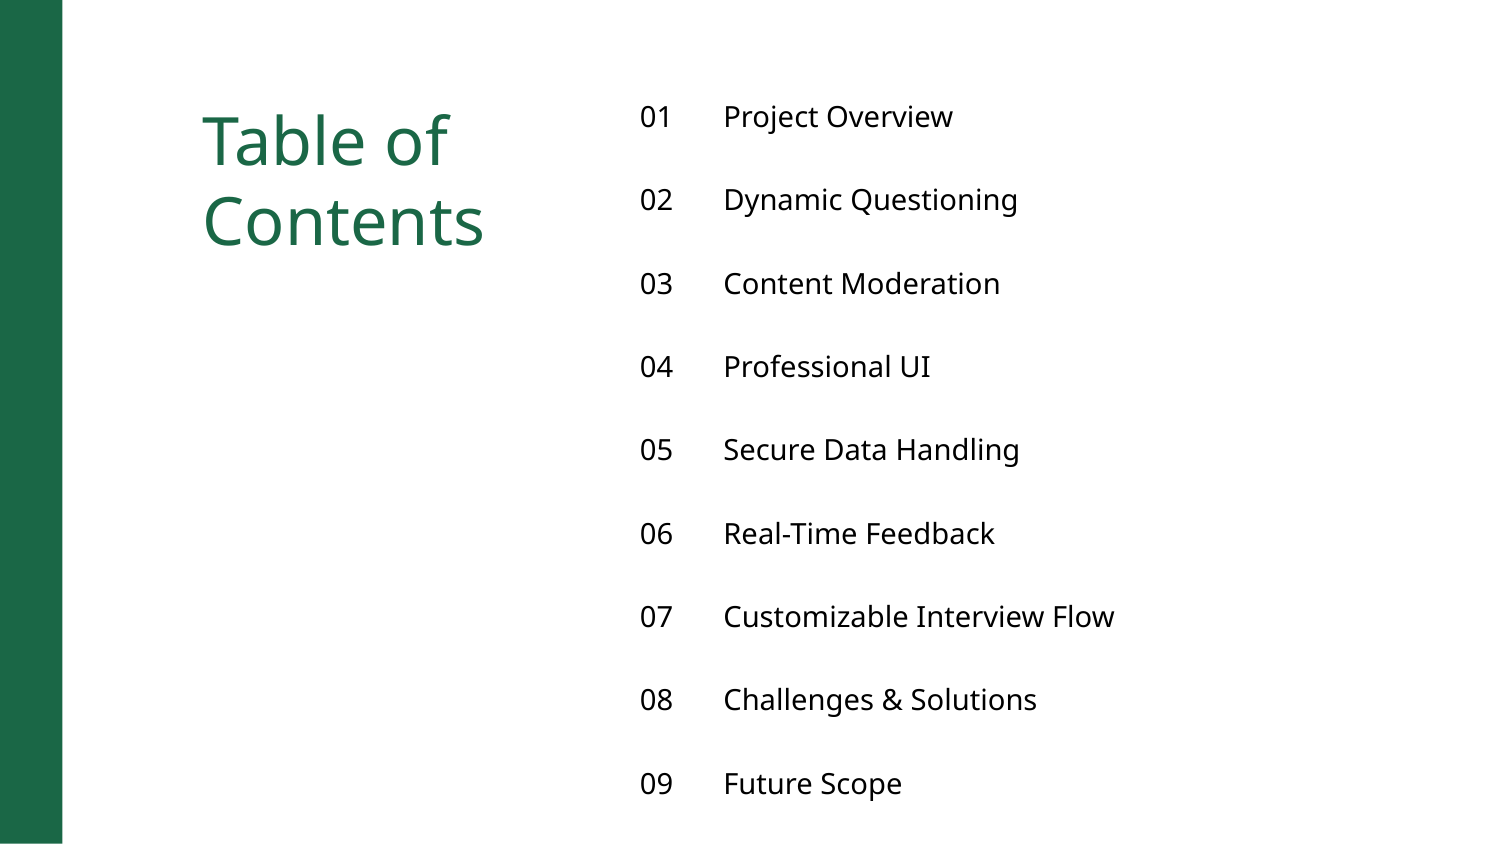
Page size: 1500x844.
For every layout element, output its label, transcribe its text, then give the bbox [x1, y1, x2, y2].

text_box 05 [624, 416, 708, 500]
text_box Future Scope [708, 750, 1459, 834]
text_box 07 [624, 583, 708, 666]
text_box 01 [624, 83, 708, 166]
text_box Project Overview [708, 83, 1459, 166]
text_box Dynamic Questioning [708, 166, 1459, 249]
text_box 03 [624, 249, 708, 333]
text_box Table of Contents [187, 83, 563, 167]
text_box Content Moderation [708, 249, 1459, 333]
text_box Professional UI [708, 333, 1459, 416]
text_box 09 [624, 750, 708, 834]
text_box 02 [624, 166, 708, 249]
text_box [0, 0, 63, 844]
text_box Customizable Interview Flow [708, 583, 1459, 666]
text_box Challenges & Solutions [708, 666, 1459, 750]
text_box 06 [624, 500, 708, 583]
text_box Real-Time Feedback [708, 500, 1459, 583]
text_box 04 [624, 333, 708, 416]
text_box Secure Data Handling [708, 416, 1459, 500]
text_box 08 [624, 666, 708, 750]
